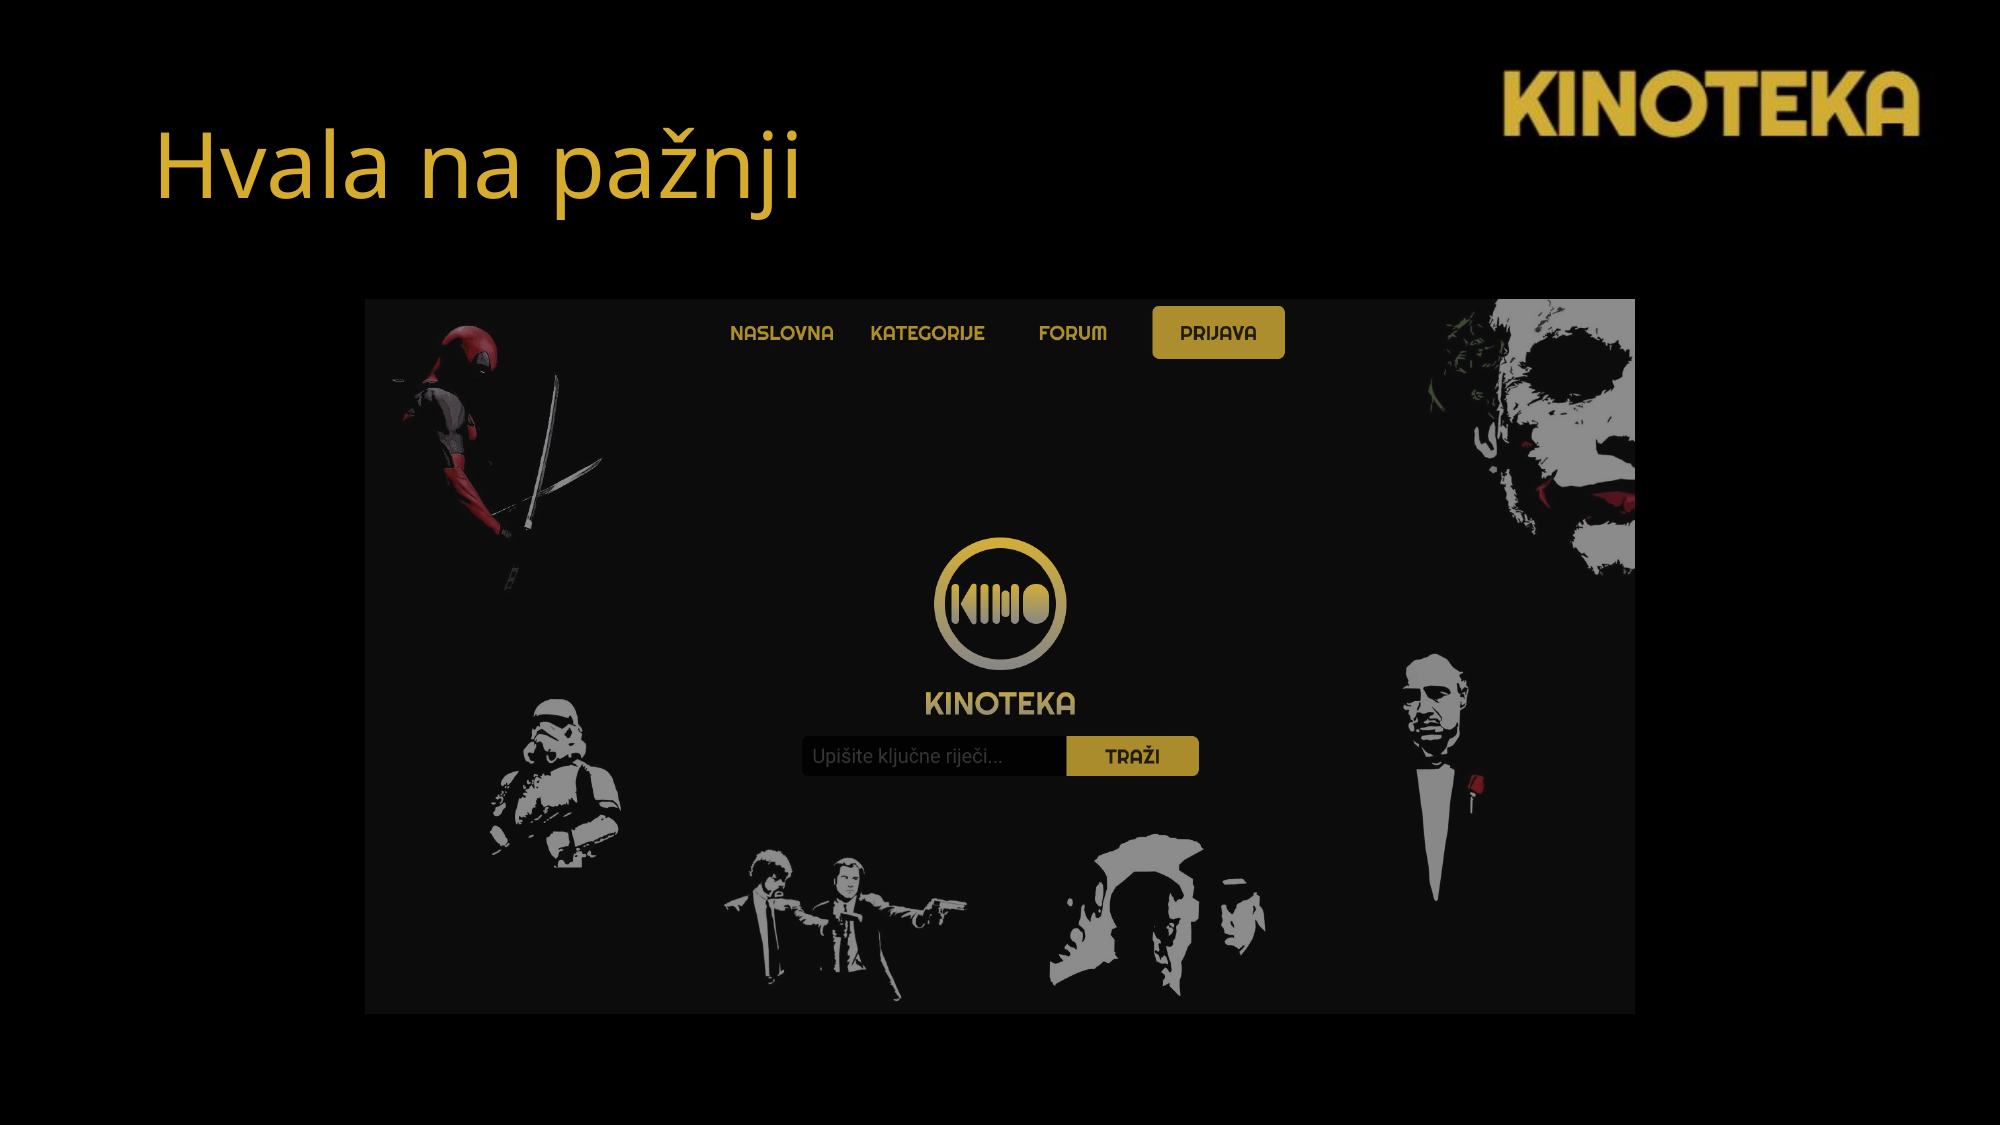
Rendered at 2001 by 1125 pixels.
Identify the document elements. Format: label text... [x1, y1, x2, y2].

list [365, 299, 1635, 1014]
title Hvala na pažnji [137, 59, 1863, 278]
picture [1464, 20, 1951, 188]
